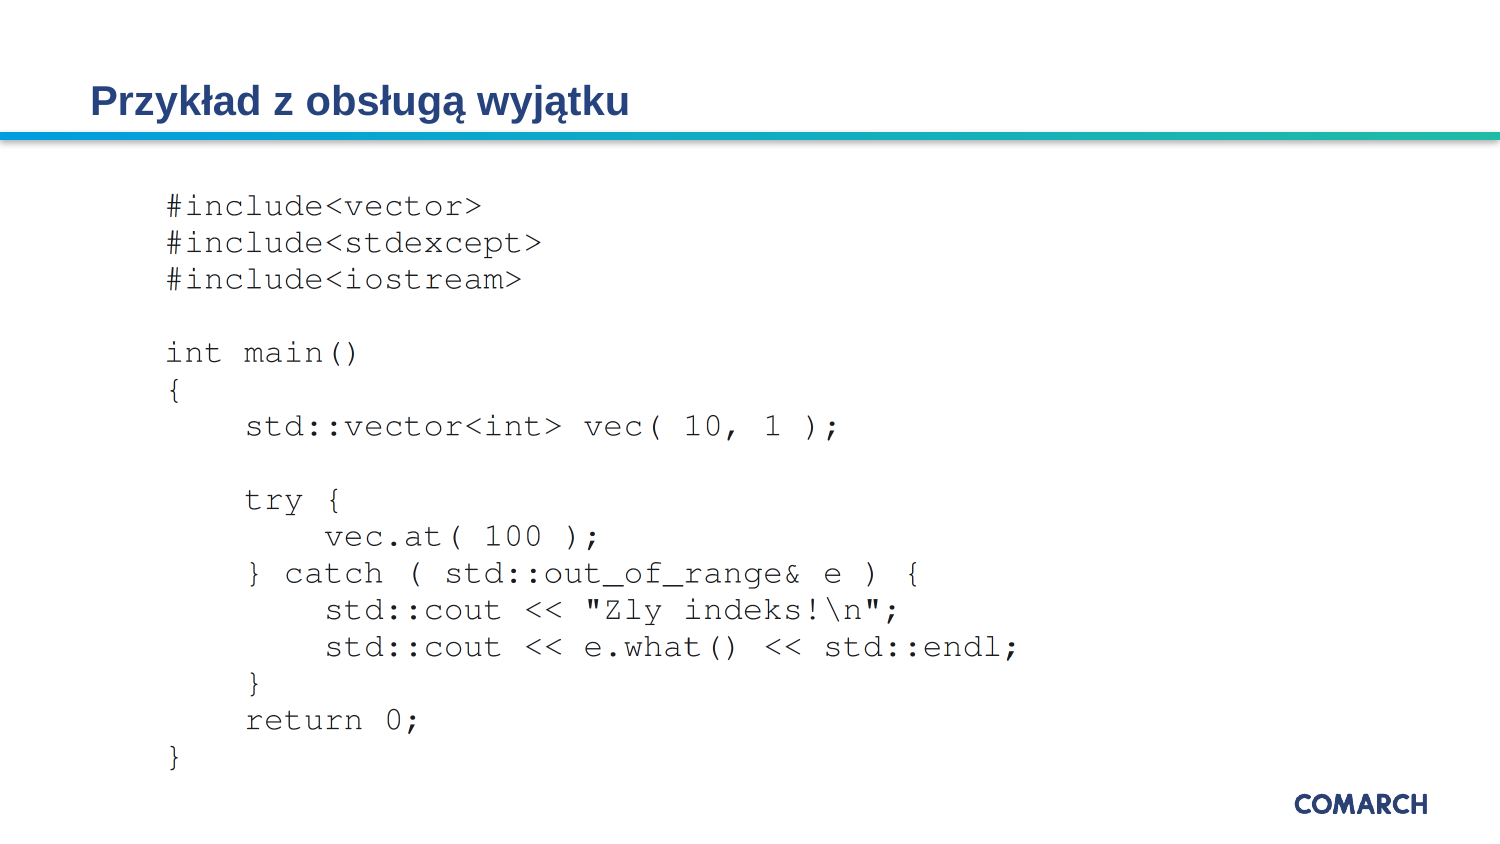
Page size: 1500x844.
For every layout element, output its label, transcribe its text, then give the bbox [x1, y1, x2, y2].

picture [1294, 793, 1427, 814]
title Przykład z obsługą wyjątku [75, 19, 1425, 132]
picture [150, 178, 1072, 818]
